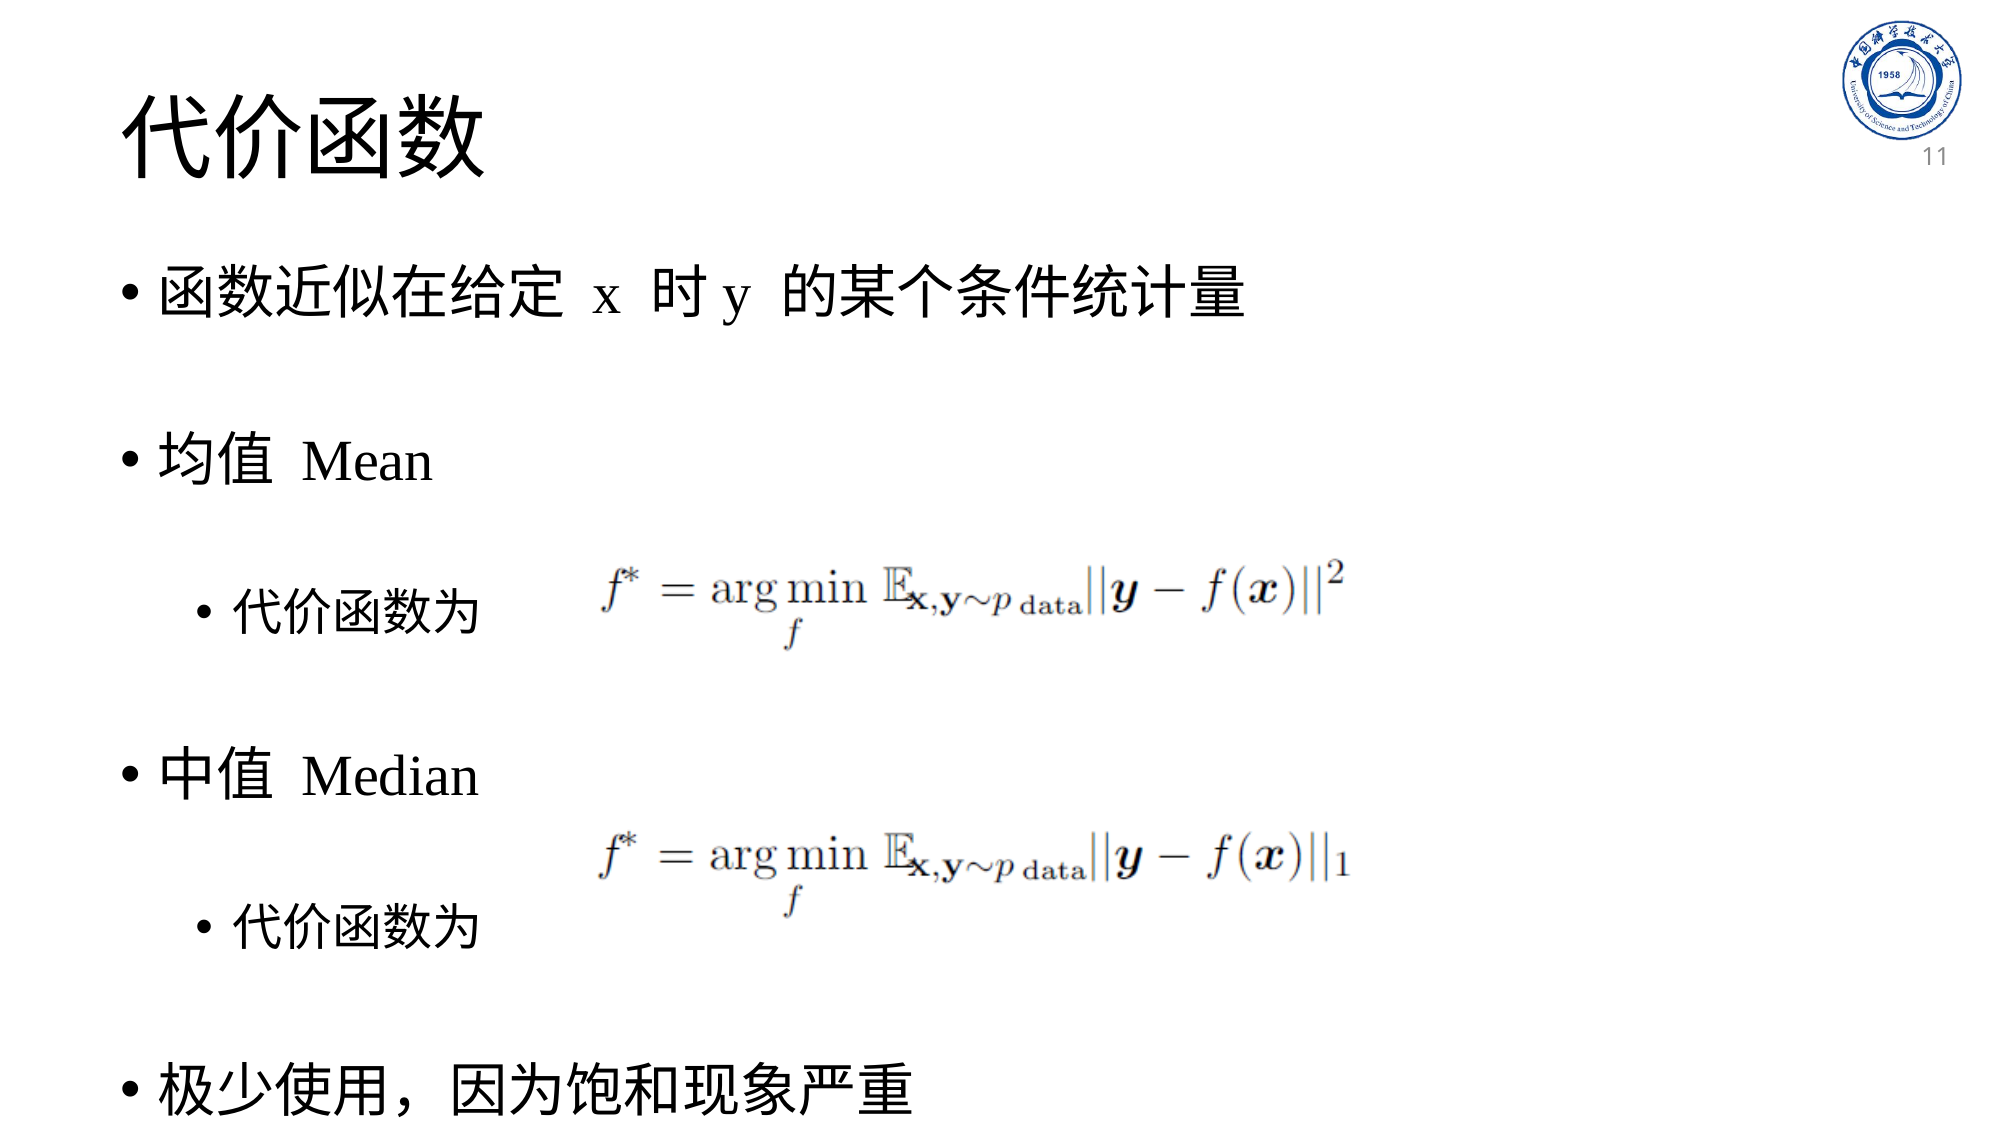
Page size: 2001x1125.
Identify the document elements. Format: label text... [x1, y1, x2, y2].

slide_number 11 [1514, 127, 1965, 188]
title 代价函数 [105, 59, 1900, 223]
picture [1839, 17, 1965, 127]
picture [569, 525, 1372, 653]
picture [569, 792, 1370, 937]
